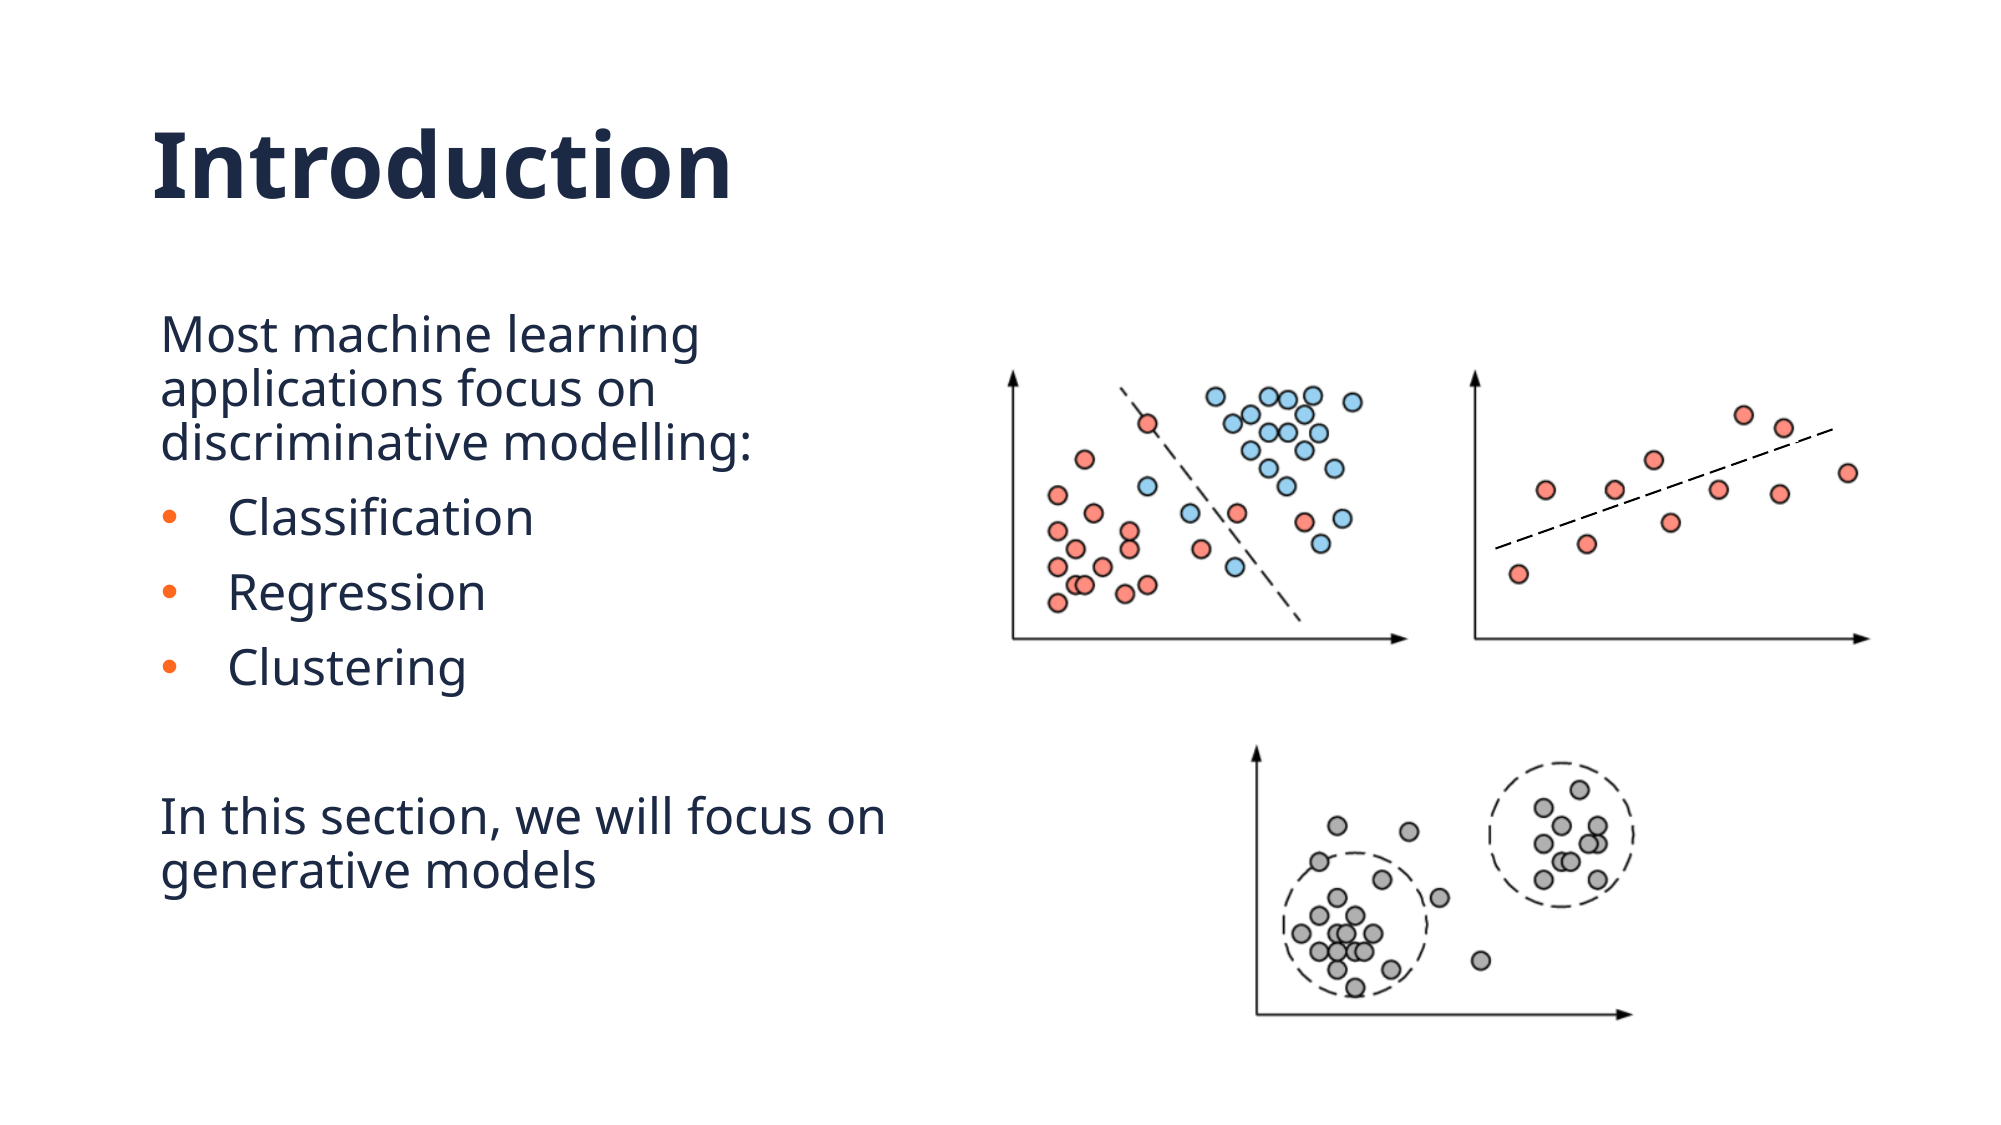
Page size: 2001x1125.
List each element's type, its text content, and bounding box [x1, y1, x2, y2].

title Introduction [137, 59, 1863, 278]
picture [1240, 736, 1642, 1028]
list Most machine learning applications focus on discriminative modelling: Classification Regression Clustering In this section, we will focus on generative models [137, 302, 1000, 1004]
picture [999, 361, 1420, 653]
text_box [1462, 361, 1882, 653]
